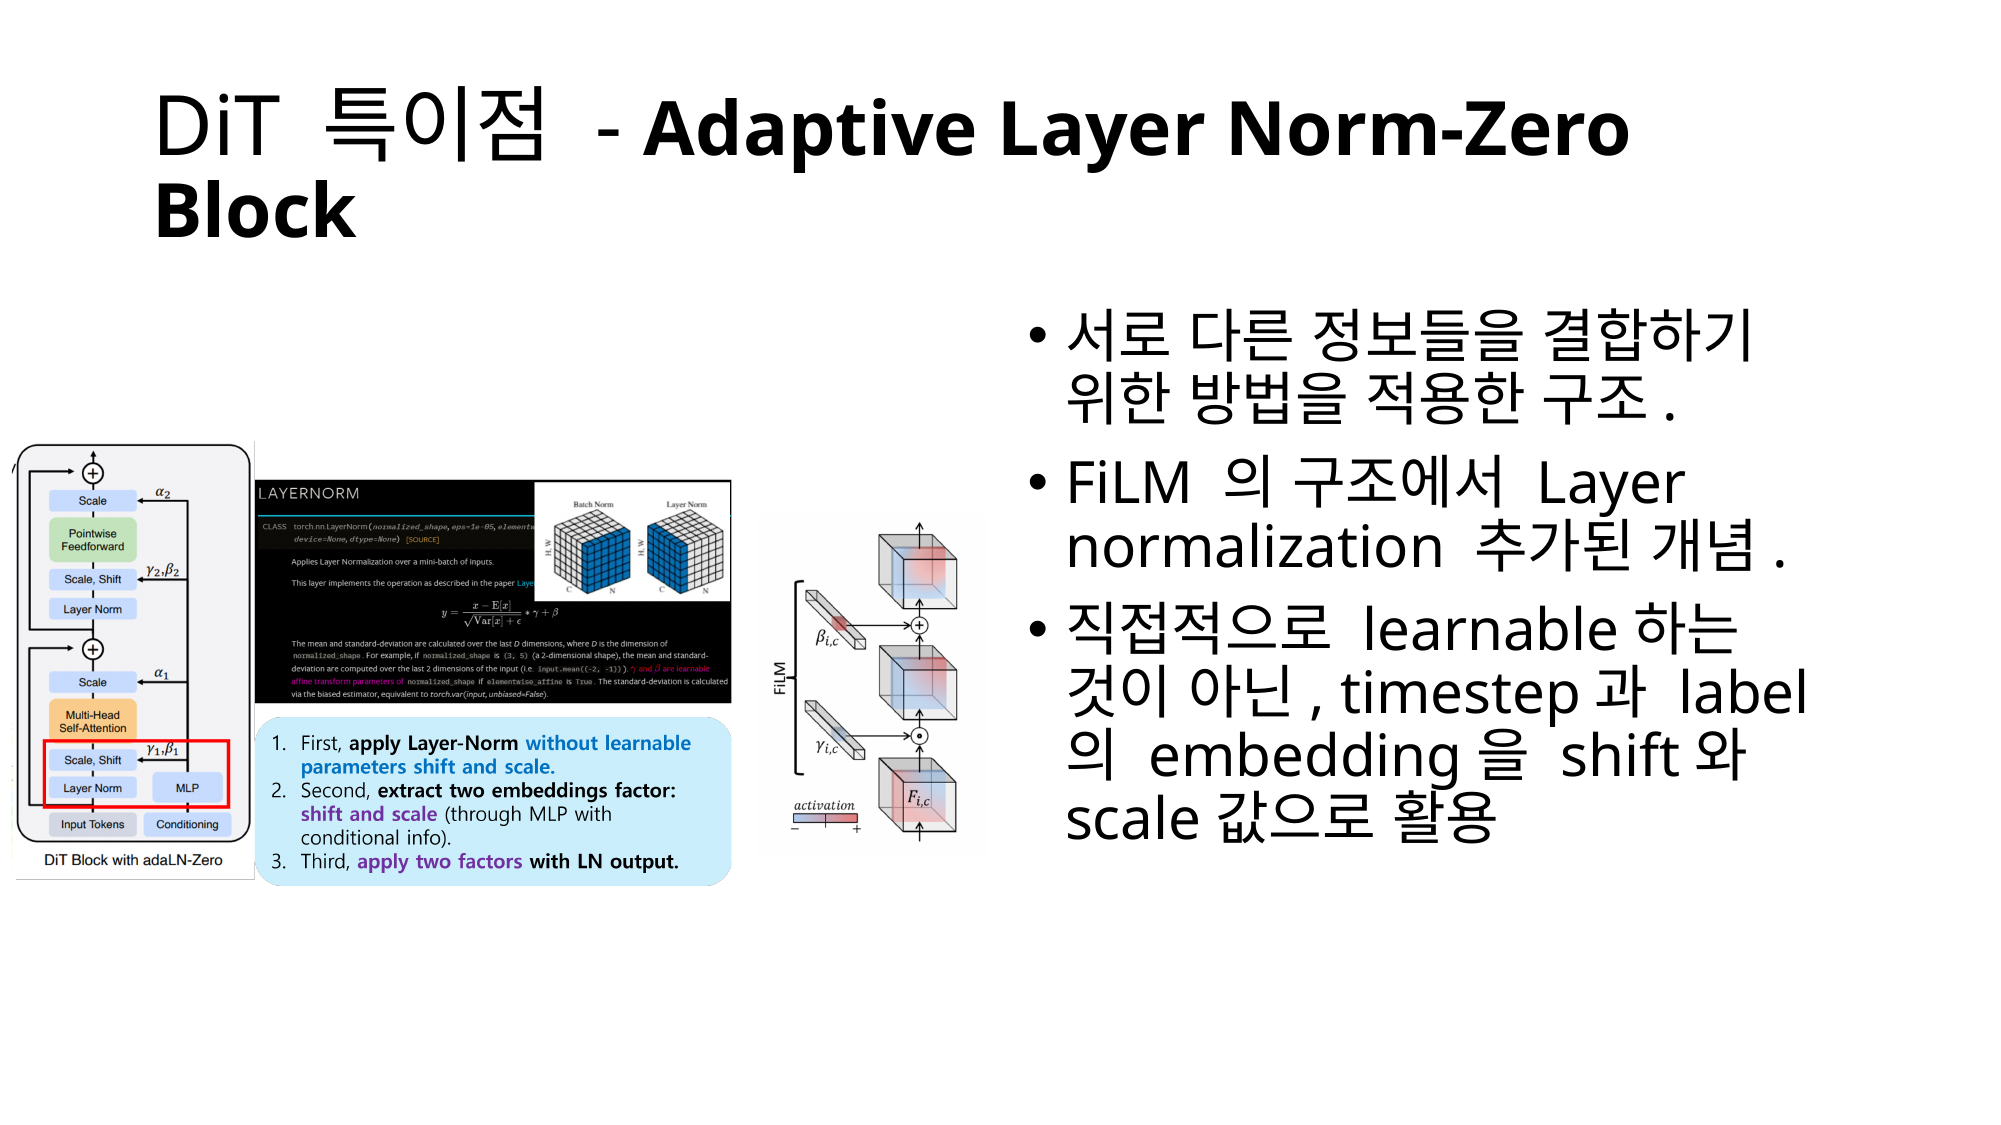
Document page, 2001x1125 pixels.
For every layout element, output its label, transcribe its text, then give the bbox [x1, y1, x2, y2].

picture [755, 511, 988, 857]
title DiT 특이점 - Adaptive Layer Norm-Zero Block [137, 59, 1863, 278]
list 서로 다른 정보들을 결합하기 위한 방법을 적용한 구조. FiLM 의 구조에서 Layer normalization 추가된 개념. 직접적으로 learnable하는 것이 아닌, timestep과 label의 embedding을 shift와 scale값으로 활용 [1012, 299, 1863, 1014]
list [11, 440, 732, 887]
